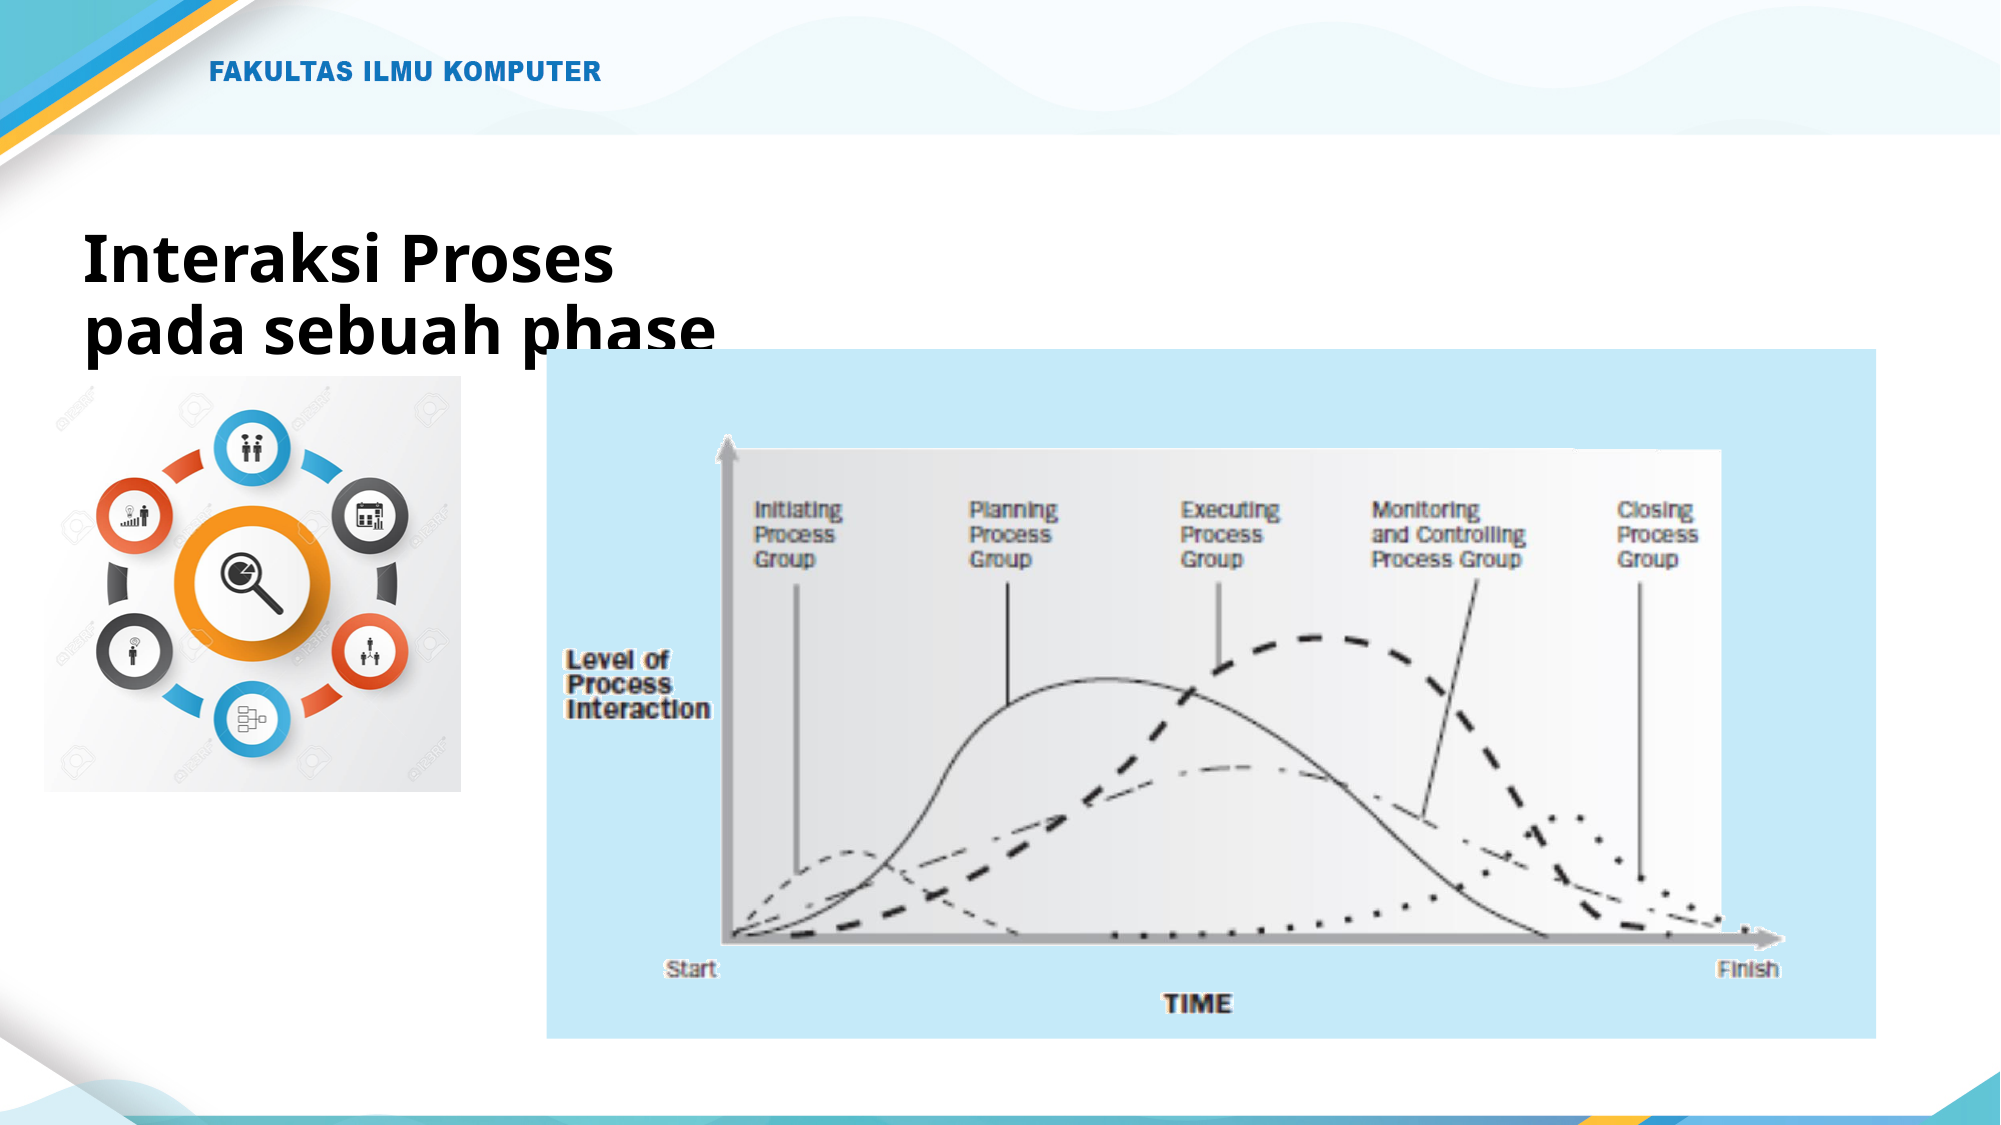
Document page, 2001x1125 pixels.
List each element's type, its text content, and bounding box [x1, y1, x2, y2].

text_box [546, 349, 1877, 1039]
text_box Interaksi Proses pada sebuah phase [68, 218, 793, 376]
picture [0, 0, 2000, 1125]
